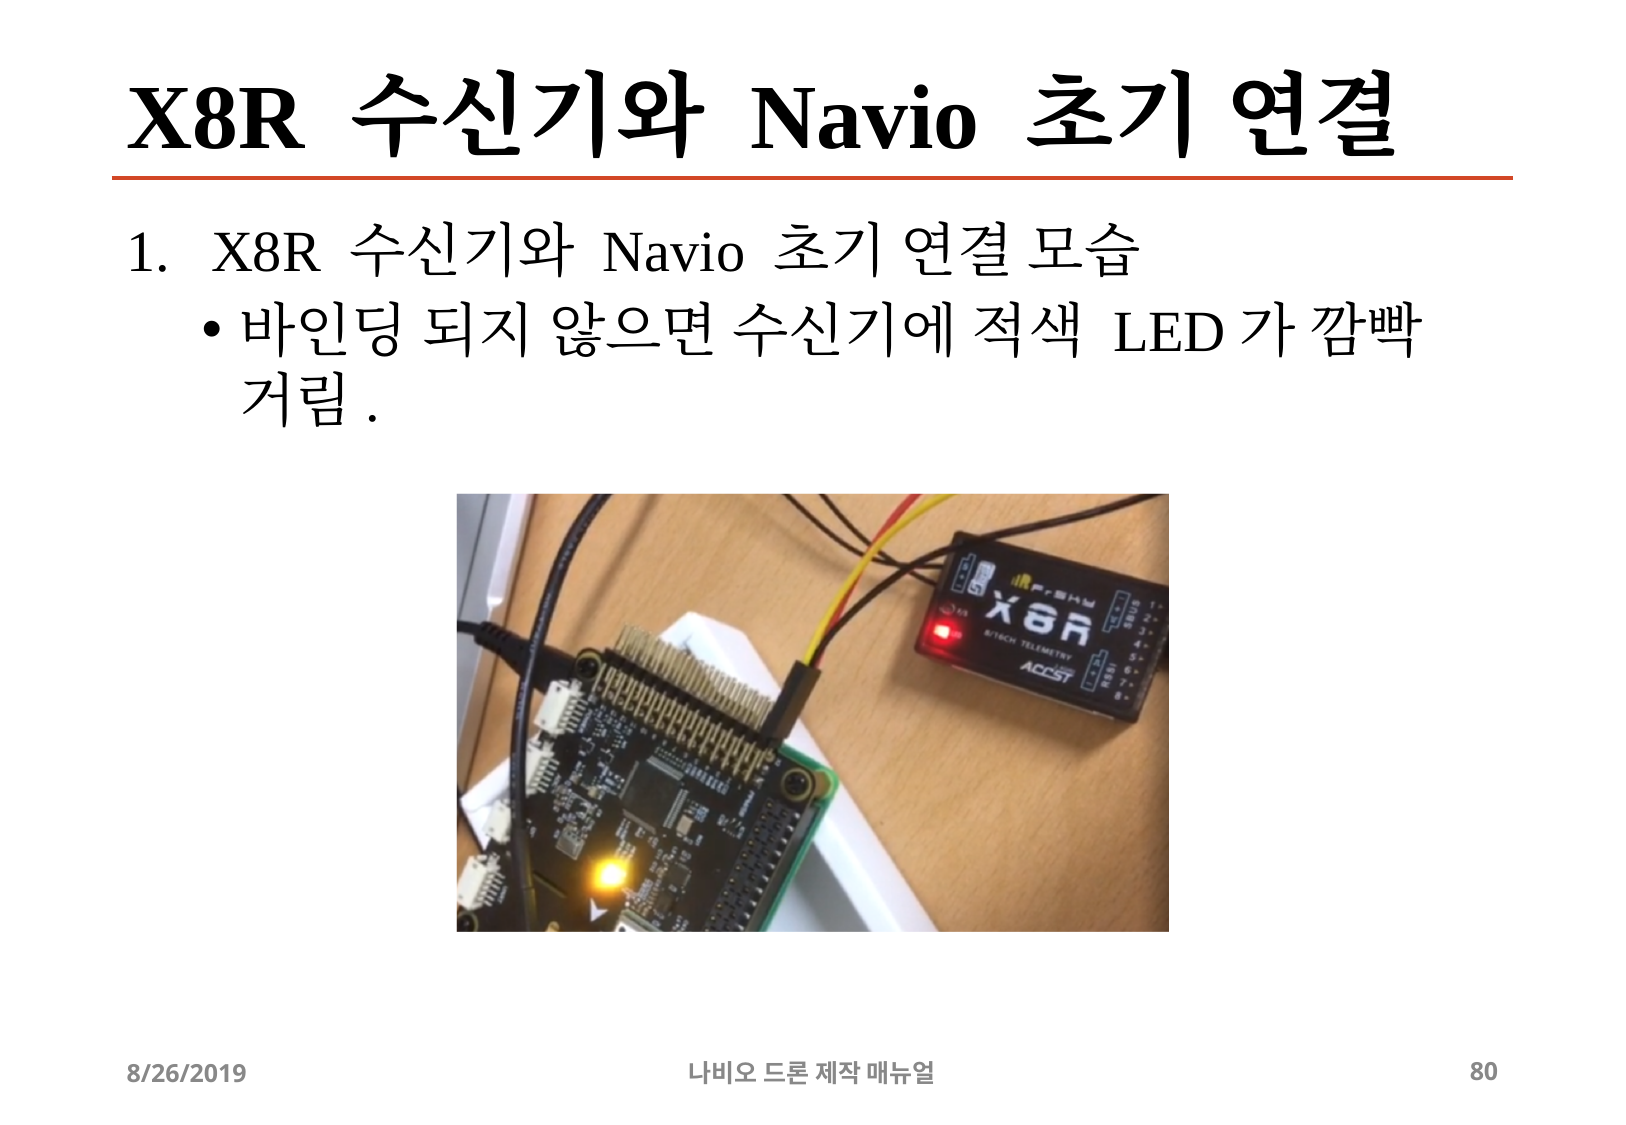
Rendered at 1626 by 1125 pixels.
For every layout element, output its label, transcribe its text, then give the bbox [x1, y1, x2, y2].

list X8R 수신기와 Navio 초기 연결 모습 바인딩 되지 않으면 수신기에 적색 LED가 깜빡 거림. [111, 205, 1514, 467]
slide_number 80 [1433, 1042, 1514, 1103]
footer 나비오 드론 제작 매뉴얼 [538, 1042, 1087, 1103]
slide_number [111, 1042, 303, 1103]
title X8R 수신기와 Navio 초기 연결 [111, 59, 1514, 179]
picture [458, 355, 1169, 1069]
